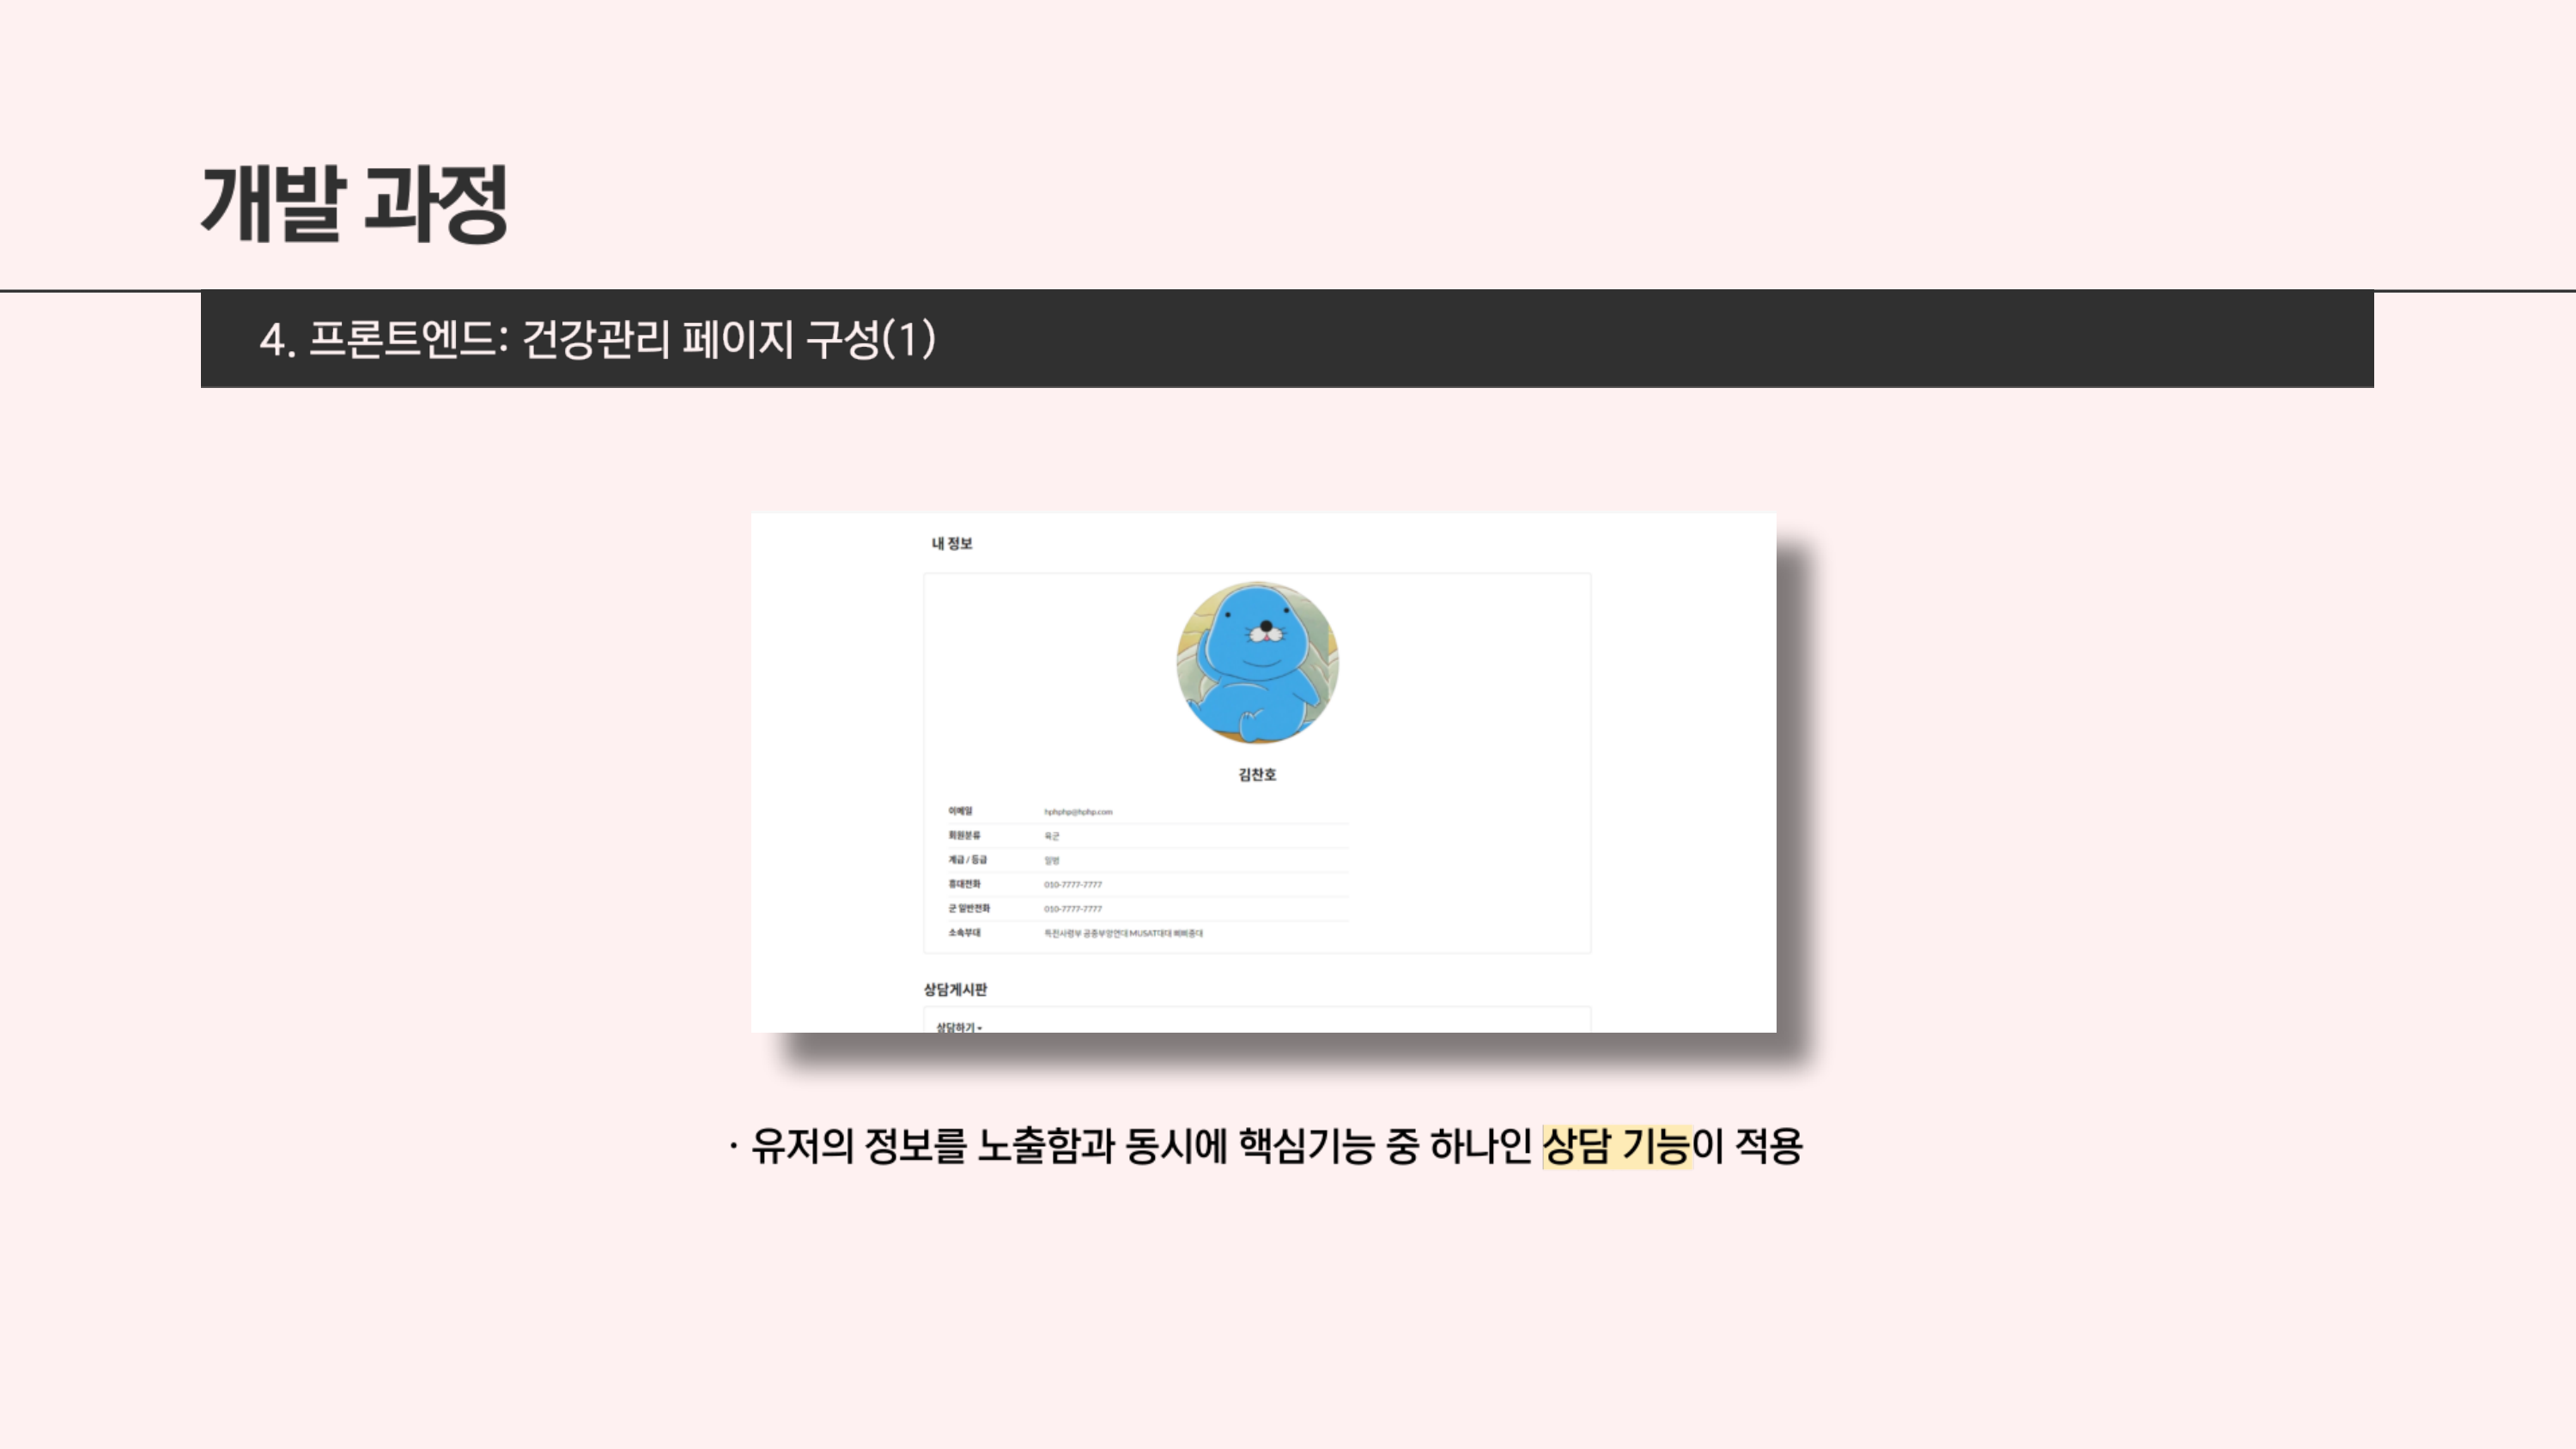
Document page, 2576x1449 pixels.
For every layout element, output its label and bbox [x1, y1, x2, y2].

text_box [2379, 289, 2576, 293]
text_box [750, 511, 1777, 1034]
picture [252, 304, 957, 381]
text_box [201, 289, 2374, 388]
picture [273, 388, 2324, 1328]
text_box [0, 289, 185, 293]
picture [186, 132, 2324, 289]
